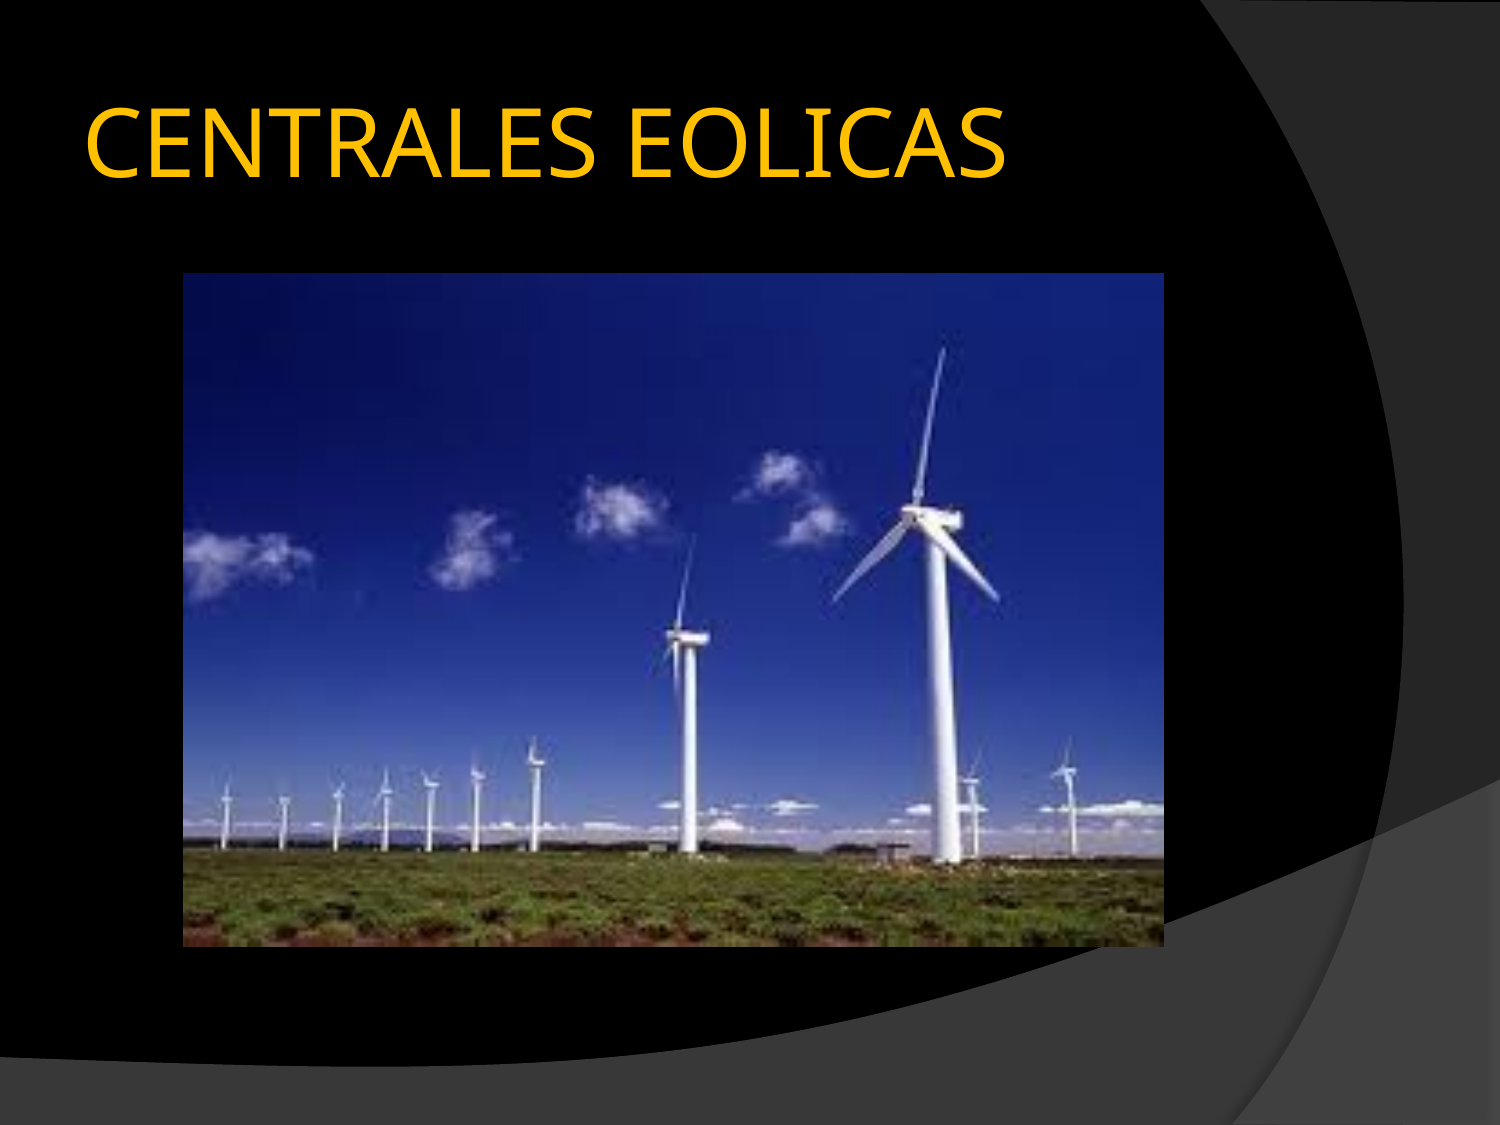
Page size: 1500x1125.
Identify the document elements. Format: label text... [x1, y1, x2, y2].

title CENTRALES EOLICAS [75, 45, 1300, 233]
picture [182, 273, 1164, 947]
